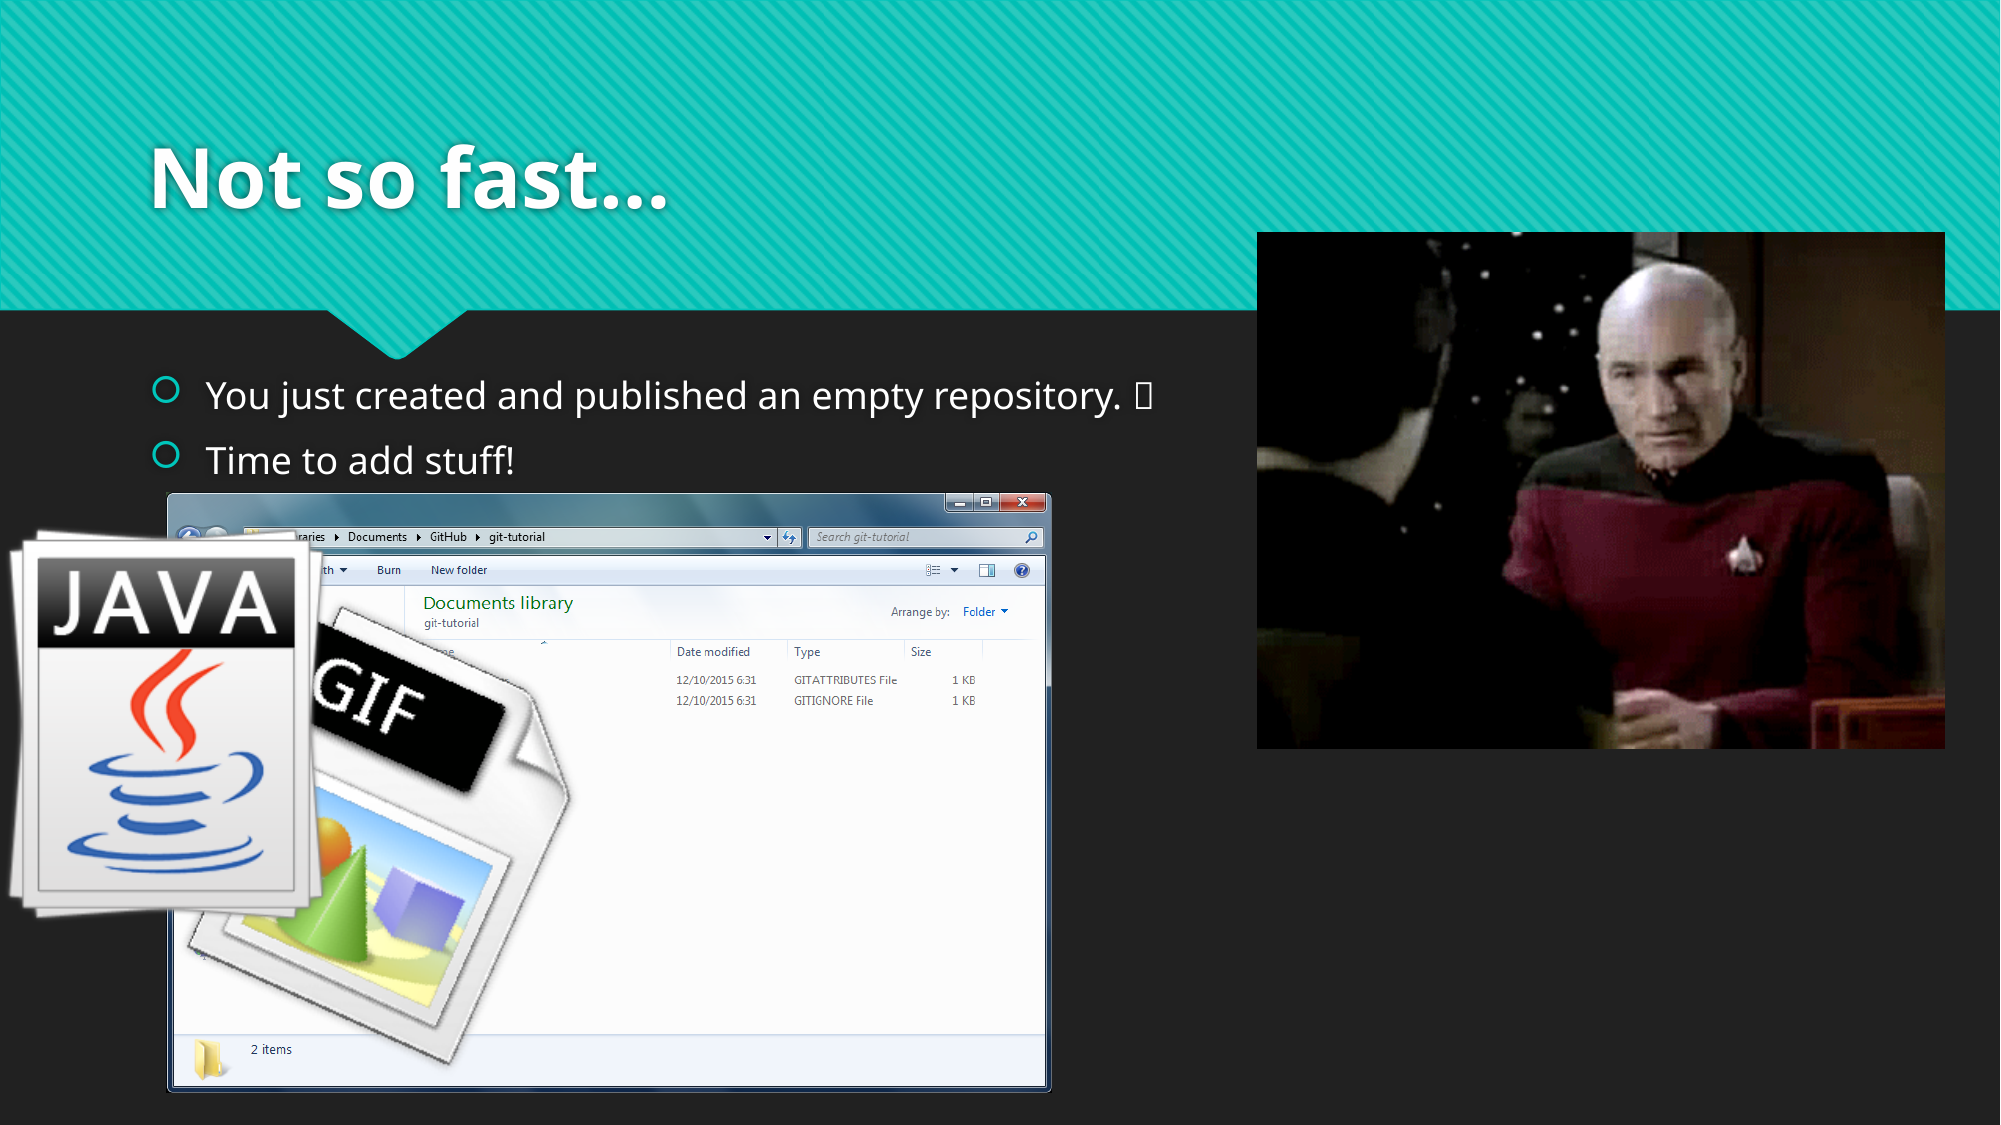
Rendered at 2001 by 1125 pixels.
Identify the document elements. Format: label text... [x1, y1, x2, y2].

title Not so fast… [132, 73, 1868, 233]
list You just created and published an empty repository.  Time to add stuff! [134, 364, 1866, 962]
picture [1257, 232, 1946, 749]
picture [0, 492, 1052, 1094]
